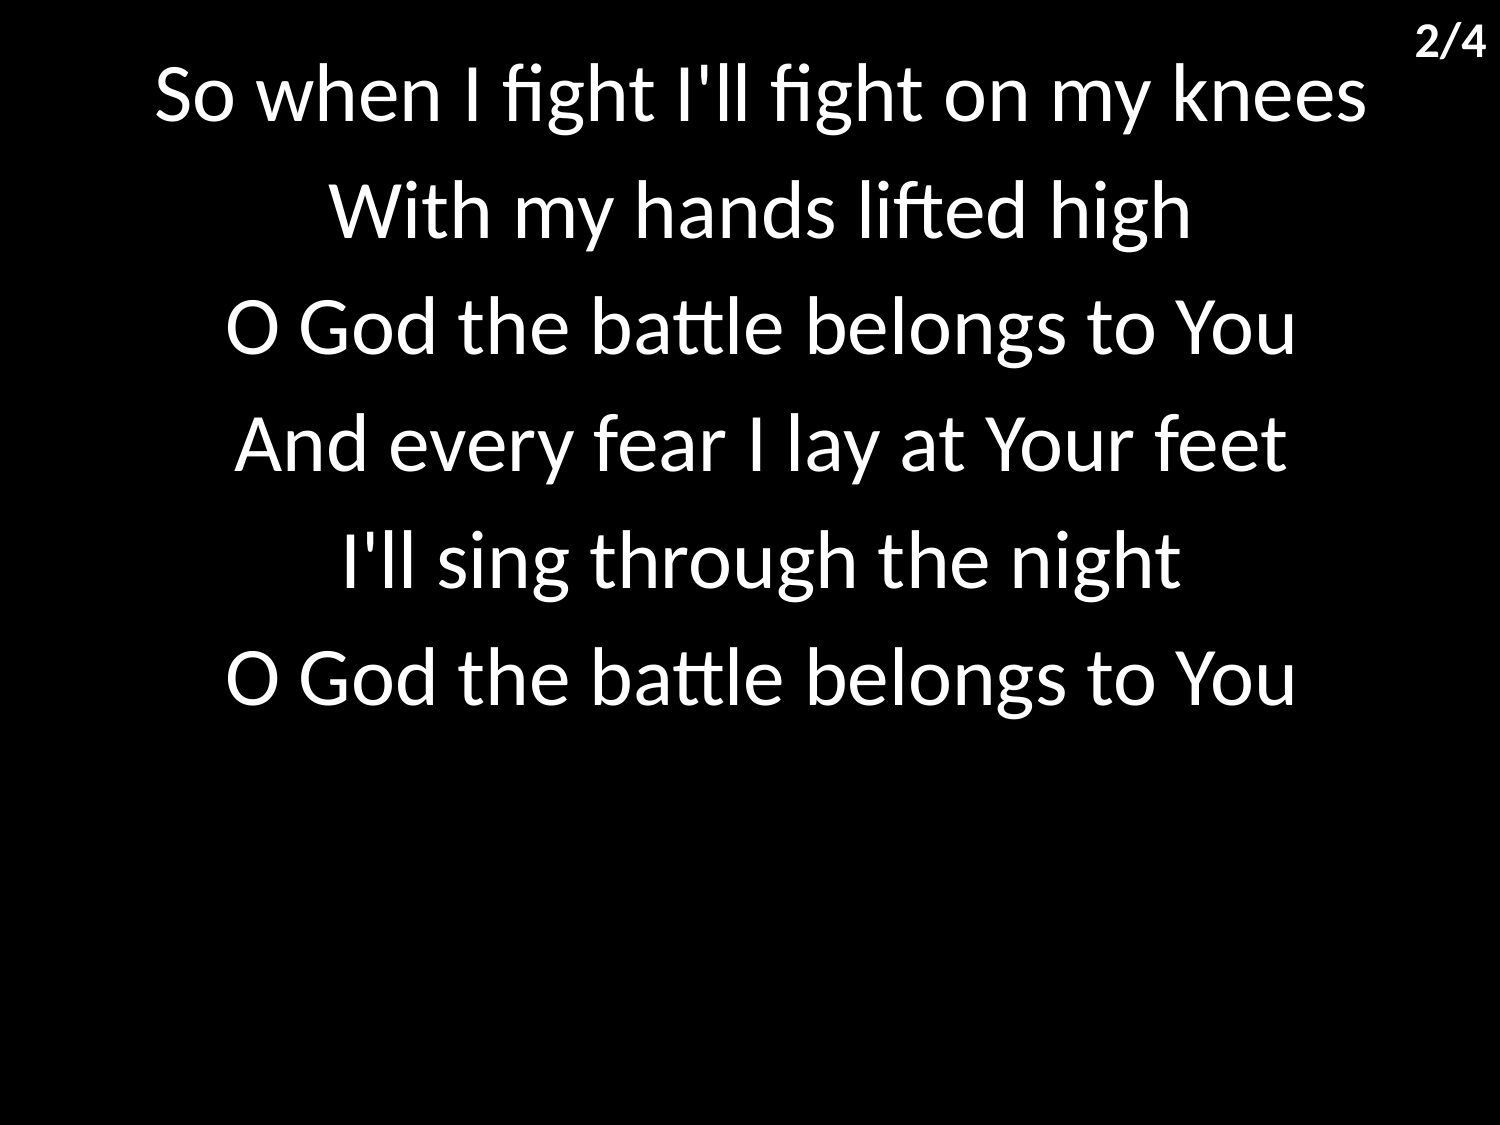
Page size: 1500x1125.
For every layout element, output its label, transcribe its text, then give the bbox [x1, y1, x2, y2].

text_box 2/4 [1399, 0, 1500, 75]
subtitle So when I fight I'll fight on my knees With my hands lifted high O God the battle belongs to You And every fear I lay at Your feet I'll sing through the night O God the battle belongs to You [53, 30, 1471, 1094]
